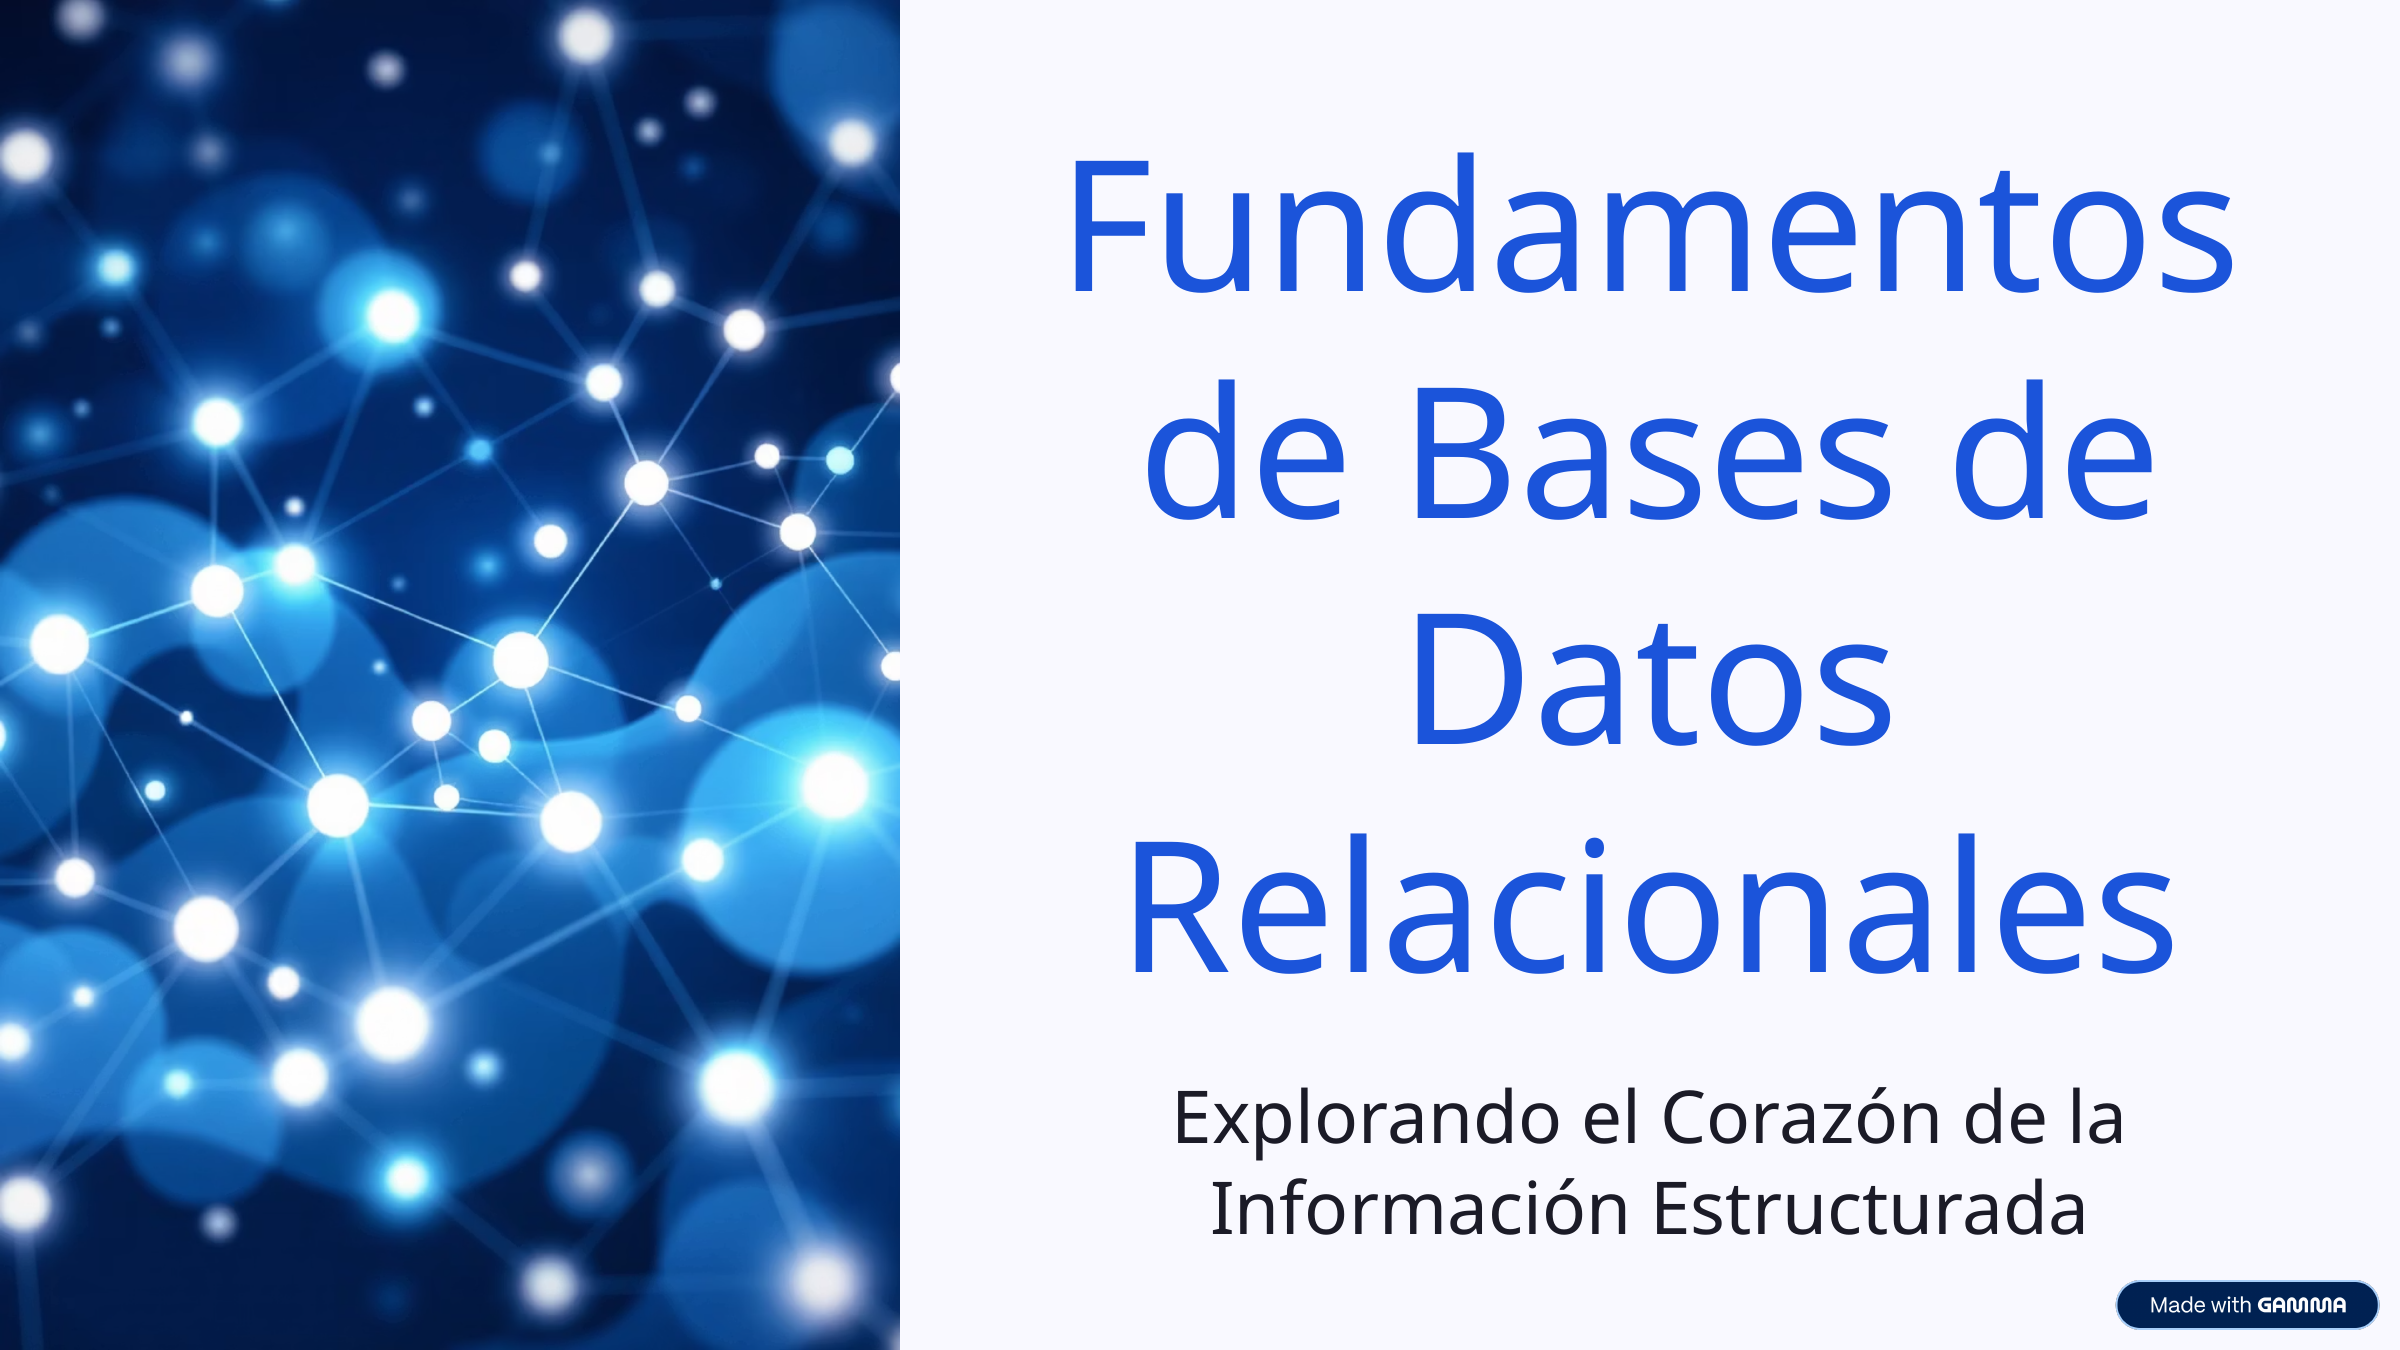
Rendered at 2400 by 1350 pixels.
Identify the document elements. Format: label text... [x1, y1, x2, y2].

text_box Fundamentos de Bases de Datos Relacionales [1027, 100, 2273, 1013]
picture [0, 0, 900, 1350]
text_box Explorando el Corazón de la Información Estructurada [1027, 1067, 2273, 1250]
picture [2106, 1271, 2389, 1339]
